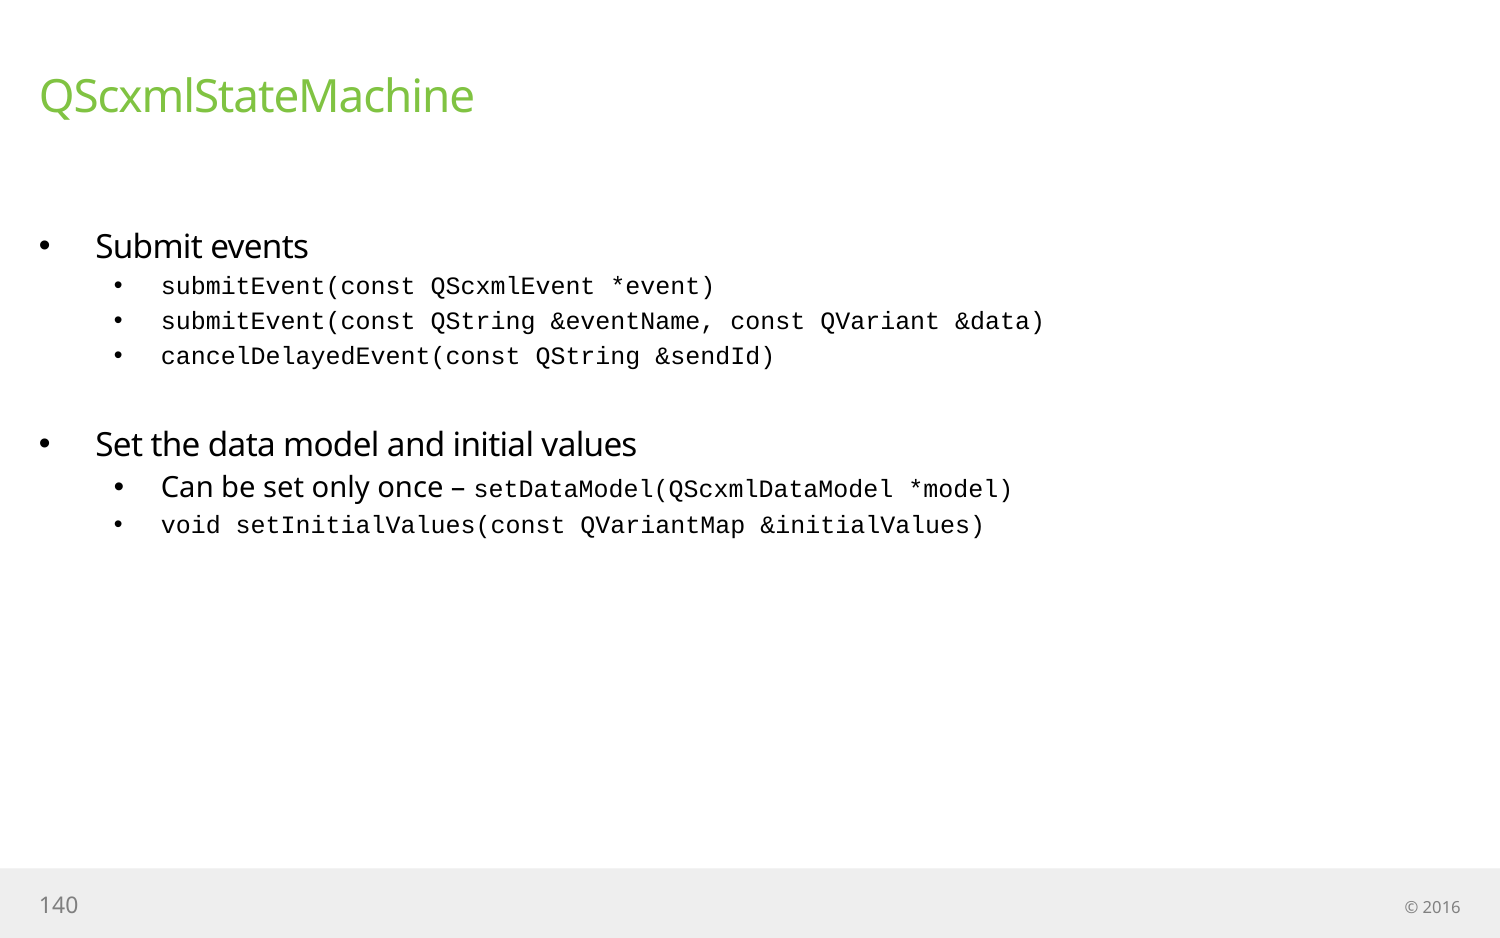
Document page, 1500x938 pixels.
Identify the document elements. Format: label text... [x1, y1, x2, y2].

slide_number 140 [39, 892, 410, 921]
title QScxmlStateMachine [39, 66, 1052, 195]
footer © 2016 [1188, 896, 1461, 917]
list Submit events submitEvent(const QScxmlEvent *event) submitEvent(const QString &eventName, const QVariant &data) cancelDelayedEvent(const QString &sendId) Set the data model and initial values Can be set only once – setDataModel(QScxmlDataModel *model) void setInitialValues(const QVariantMap &initialValues) [39, 224, 1471, 846]
